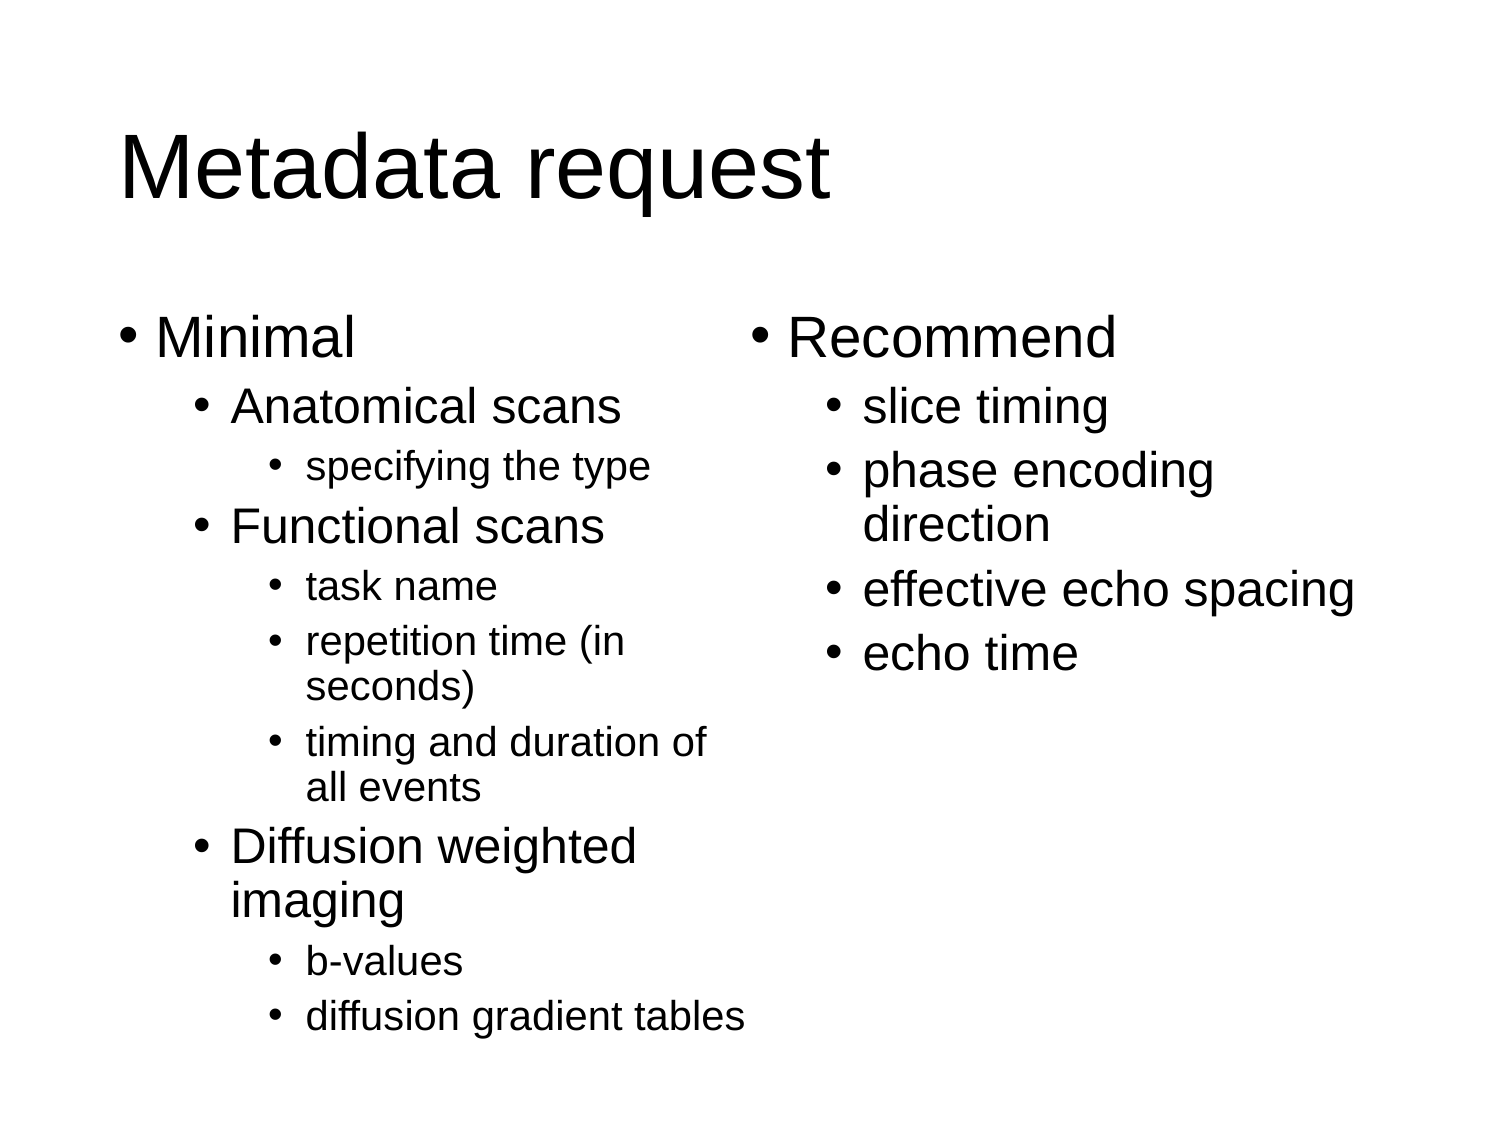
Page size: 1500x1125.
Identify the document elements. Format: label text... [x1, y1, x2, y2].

title Metadata request [103, 59, 1397, 278]
list Minimal Anatomical scans specifying the type Functional scans task name repetition time (in seconds) timing and duration of all events Diffusion weighted imaging b-values diffusion gradient tables Recommend slice timing phase encoding direction effective echo spacing echo time [103, 299, 1397, 1066]
